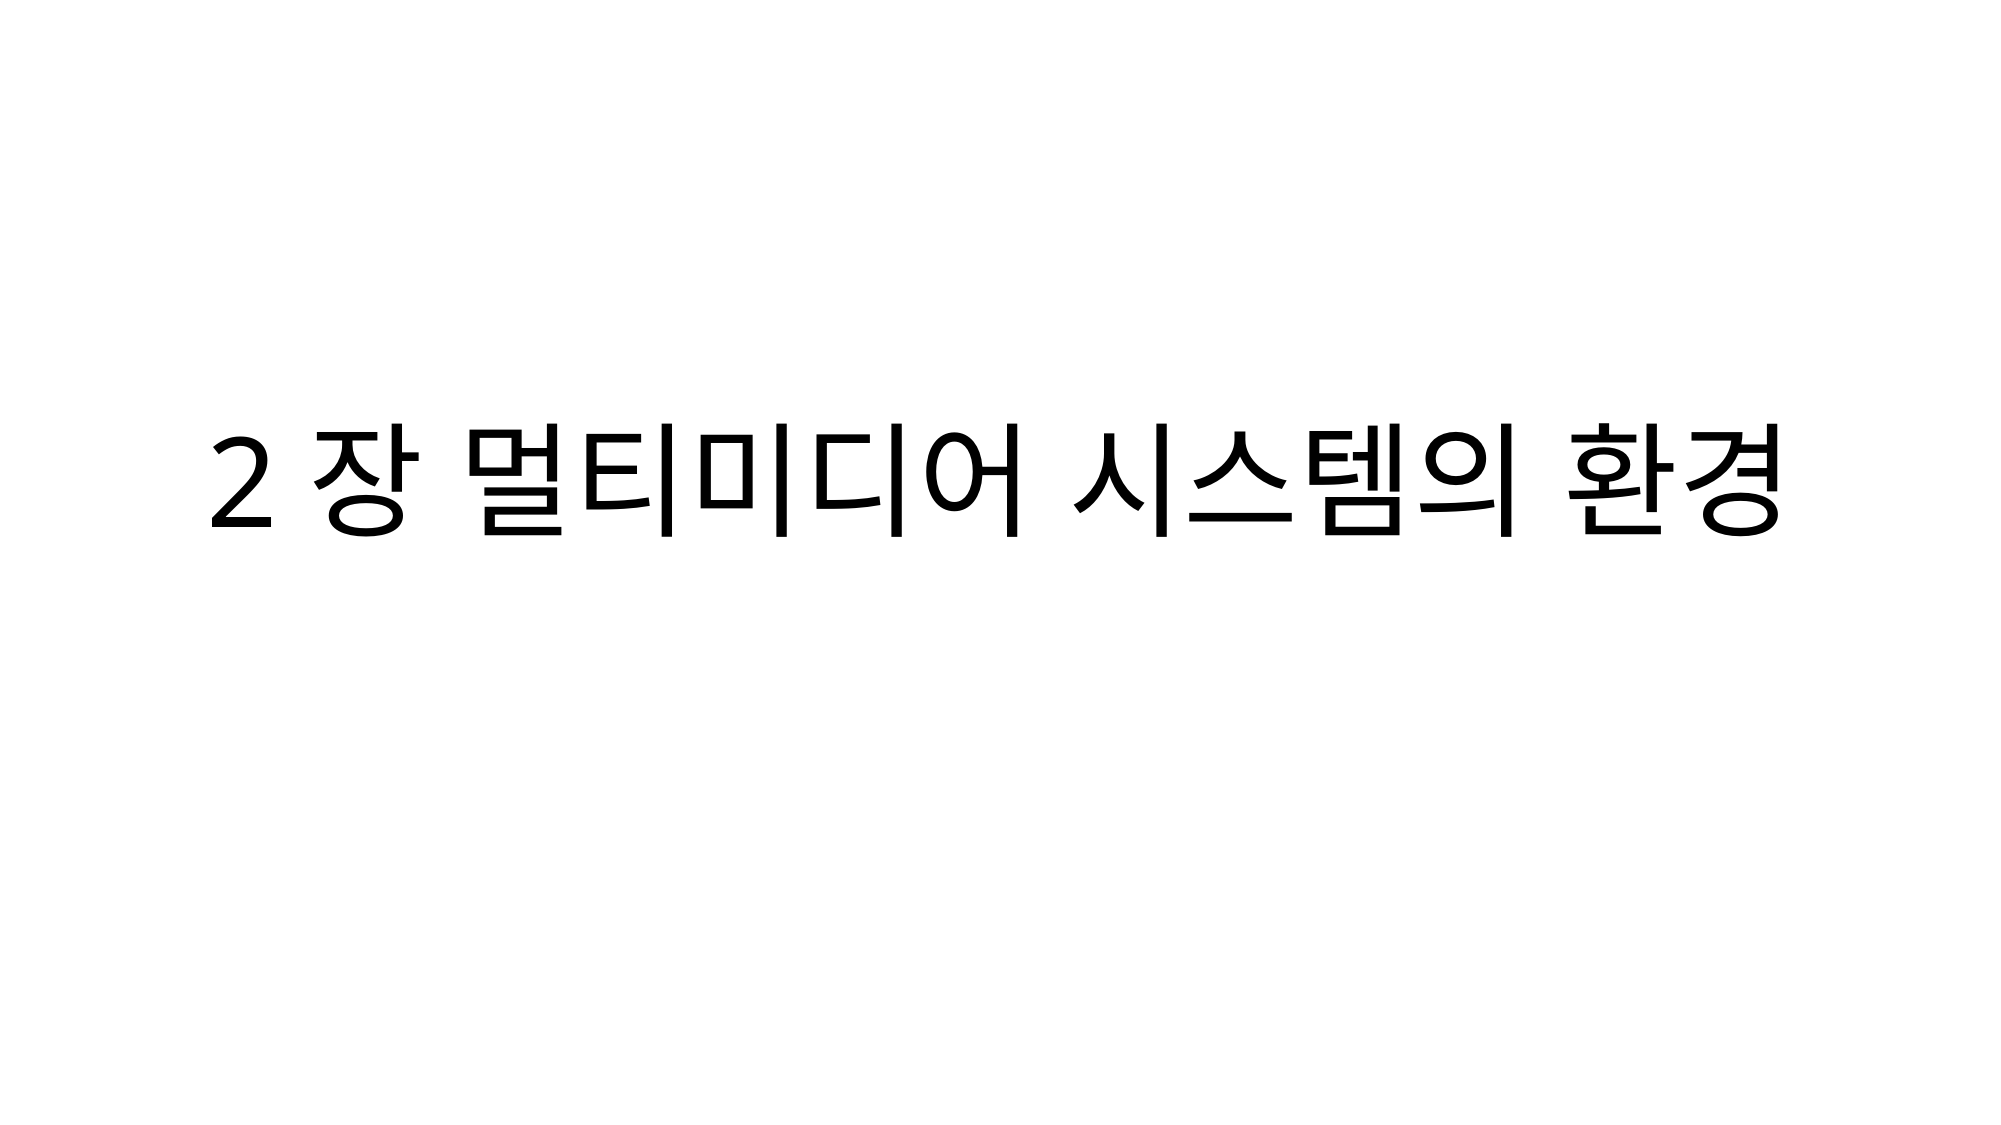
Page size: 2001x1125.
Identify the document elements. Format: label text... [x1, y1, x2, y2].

title 2장 멀티미디어 시스템의 환경 [112, 170, 1888, 563]
